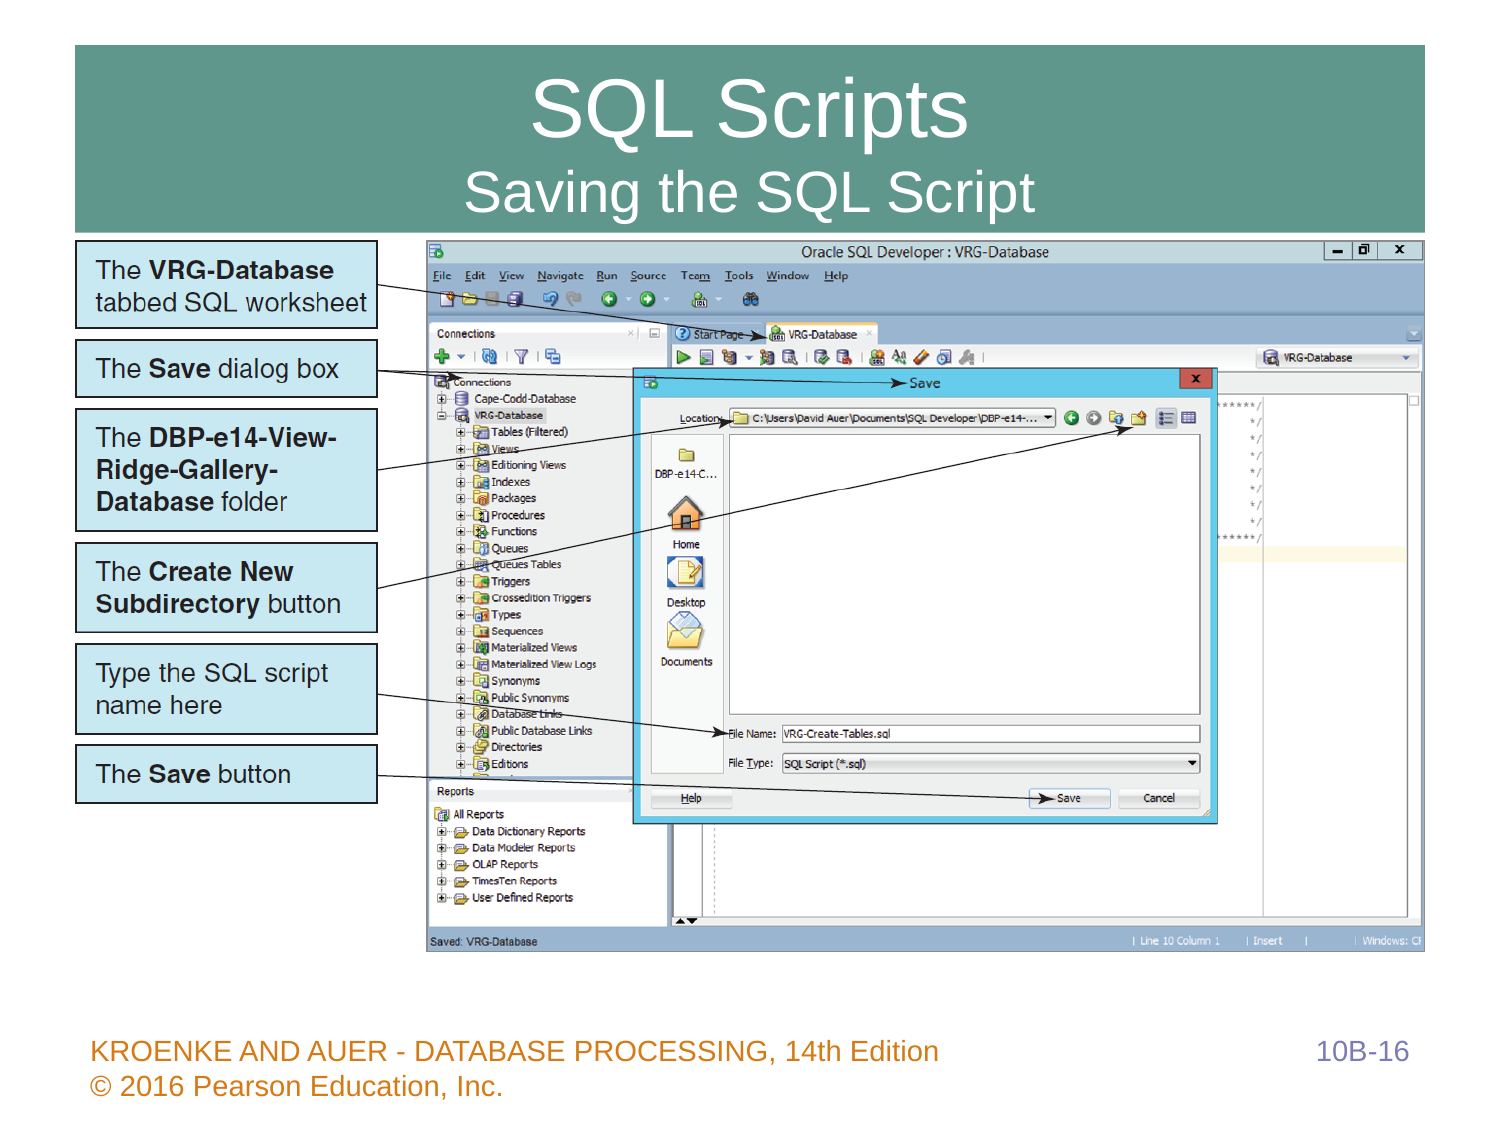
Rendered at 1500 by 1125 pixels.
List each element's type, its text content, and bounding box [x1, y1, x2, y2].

footer KROENKE AND AUER - DATABASE PROCESSING, 14th Edition © 2016 Pearson Education, Inc. [74, 1024, 963, 1104]
picture [74, 240, 1426, 952]
slide_number 10B-16 [1074, 1024, 1426, 1103]
title SQL Scripts Saving the SQL Script [74, 44, 1426, 233]
